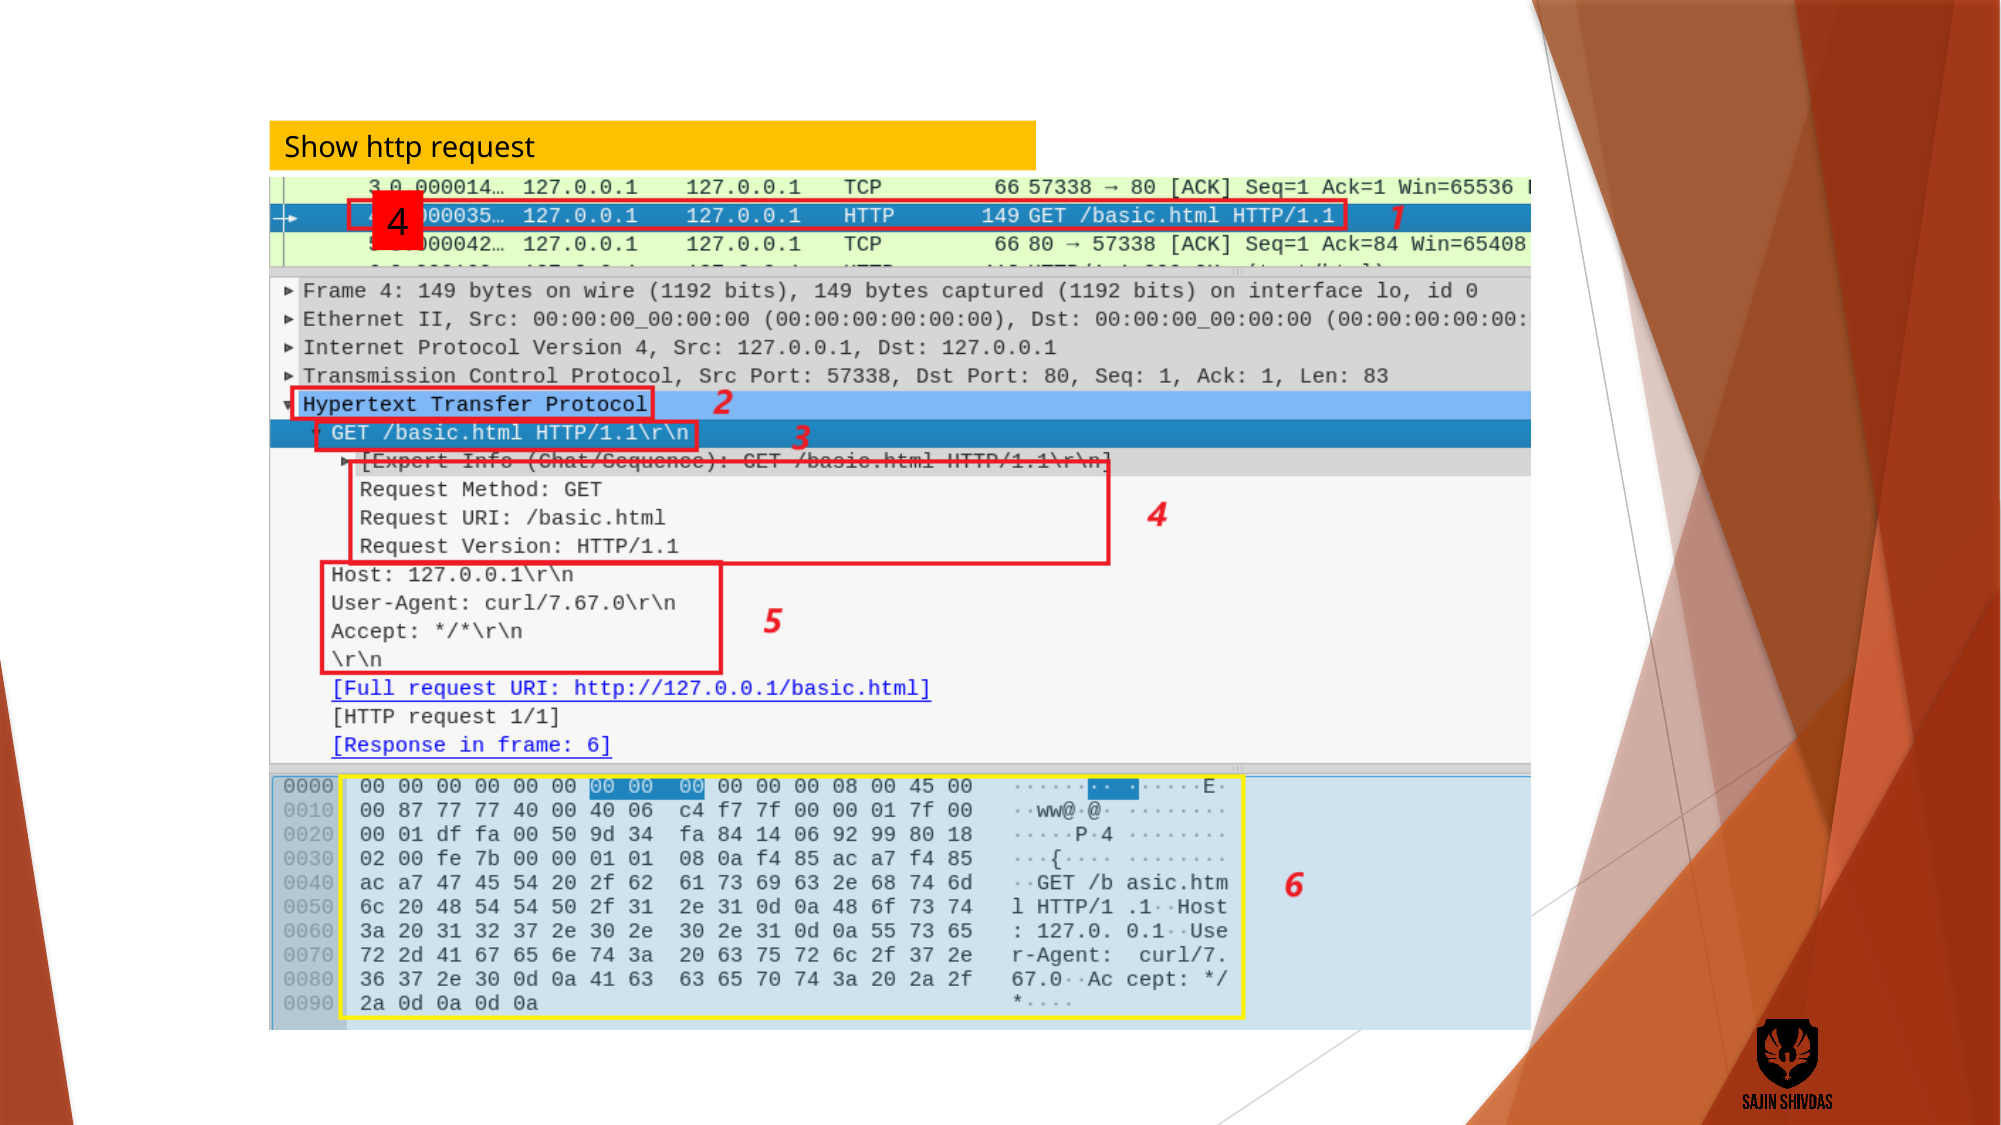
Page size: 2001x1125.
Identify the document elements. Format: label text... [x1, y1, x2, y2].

picture [269, 176, 1531, 1031]
text_box Show http request [269, 120, 1036, 171]
picture [1732, 1009, 1845, 1121]
